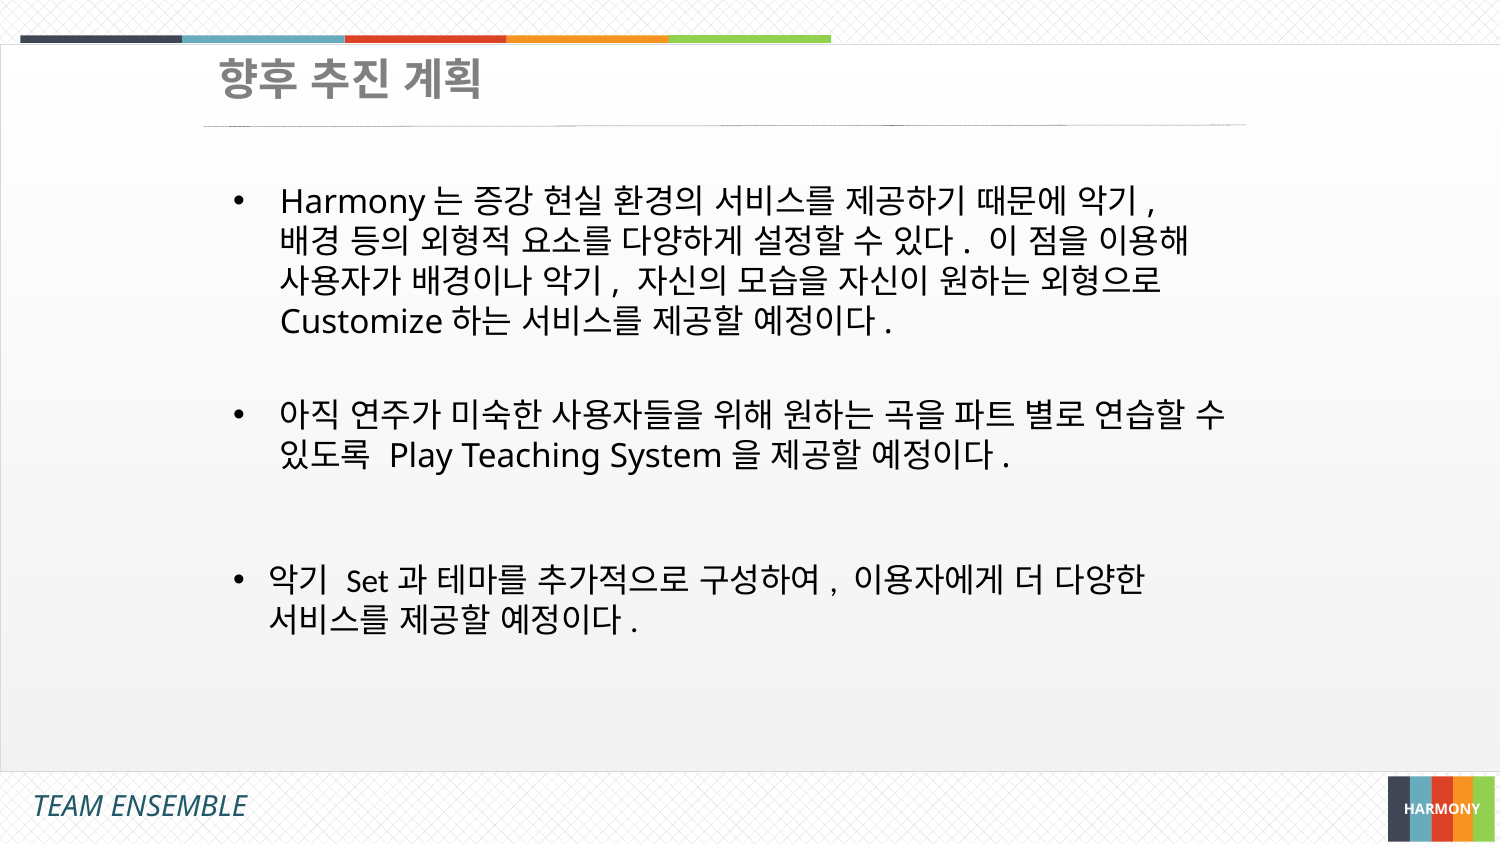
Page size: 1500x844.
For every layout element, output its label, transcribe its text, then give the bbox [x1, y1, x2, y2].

text_box 악기 Set과 테마를 추가적으로 구성하여, 이용자에게 더 다양한 서비스를 제공할 예정이다. [218, 551, 1247, 687]
text_box 아직 연주가 미숙한 사용자들을 위해 원하는 곡을 파트 별로 연습할 수 있도록 Play Teaching System을 제공할 예정이다. [218, 386, 1247, 482]
text_box Harmony는 증강 현실 환경의 서비스를 제공하기 때문에 악기, 배경 등의 외형적 요소를 다양하게 설정할 수 있다. 이 점을 이용해 사용자가 배경이나 악기, 자신의 모습을 자신이 원하는 외형으로 Customize하는 서비스를 제공할 예정이다. [218, 172, 1247, 348]
text_box 향후 추진 계획 [203, 43, 671, 112]
